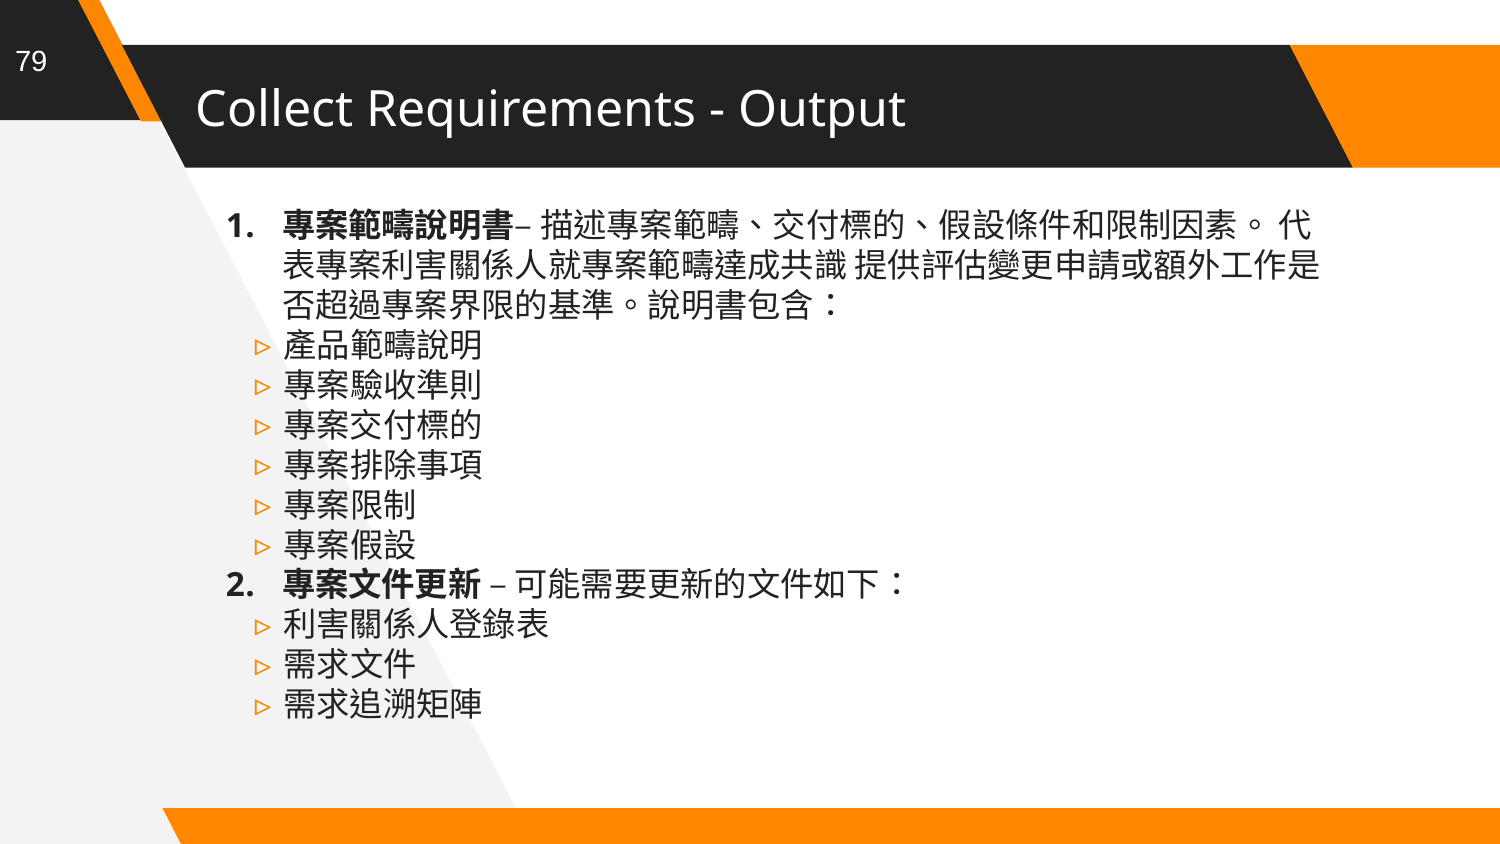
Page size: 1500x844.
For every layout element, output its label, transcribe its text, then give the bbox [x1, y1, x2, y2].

slide_number 79 [0, 0, 98, 121]
title Collect Requirements - Output [180, 44, 1424, 168]
list 專案範疇說明書– 描述專案範疇、交付標的、假設條件和限制因素。 代表專案利害關係人就專案範疇達成共識 提供評估變更申請或額外工作是否超過專案界限的基準。說明書包含： 產品範疇說明 專案驗收準則 專案交付標的 專案排除事項 專案限制 專案假設 專案文件更新 – 可能需要更新的文件如下： 利害關係人登錄表 需求文件 需求追溯矩陣 [180, 189, 1350, 799]
